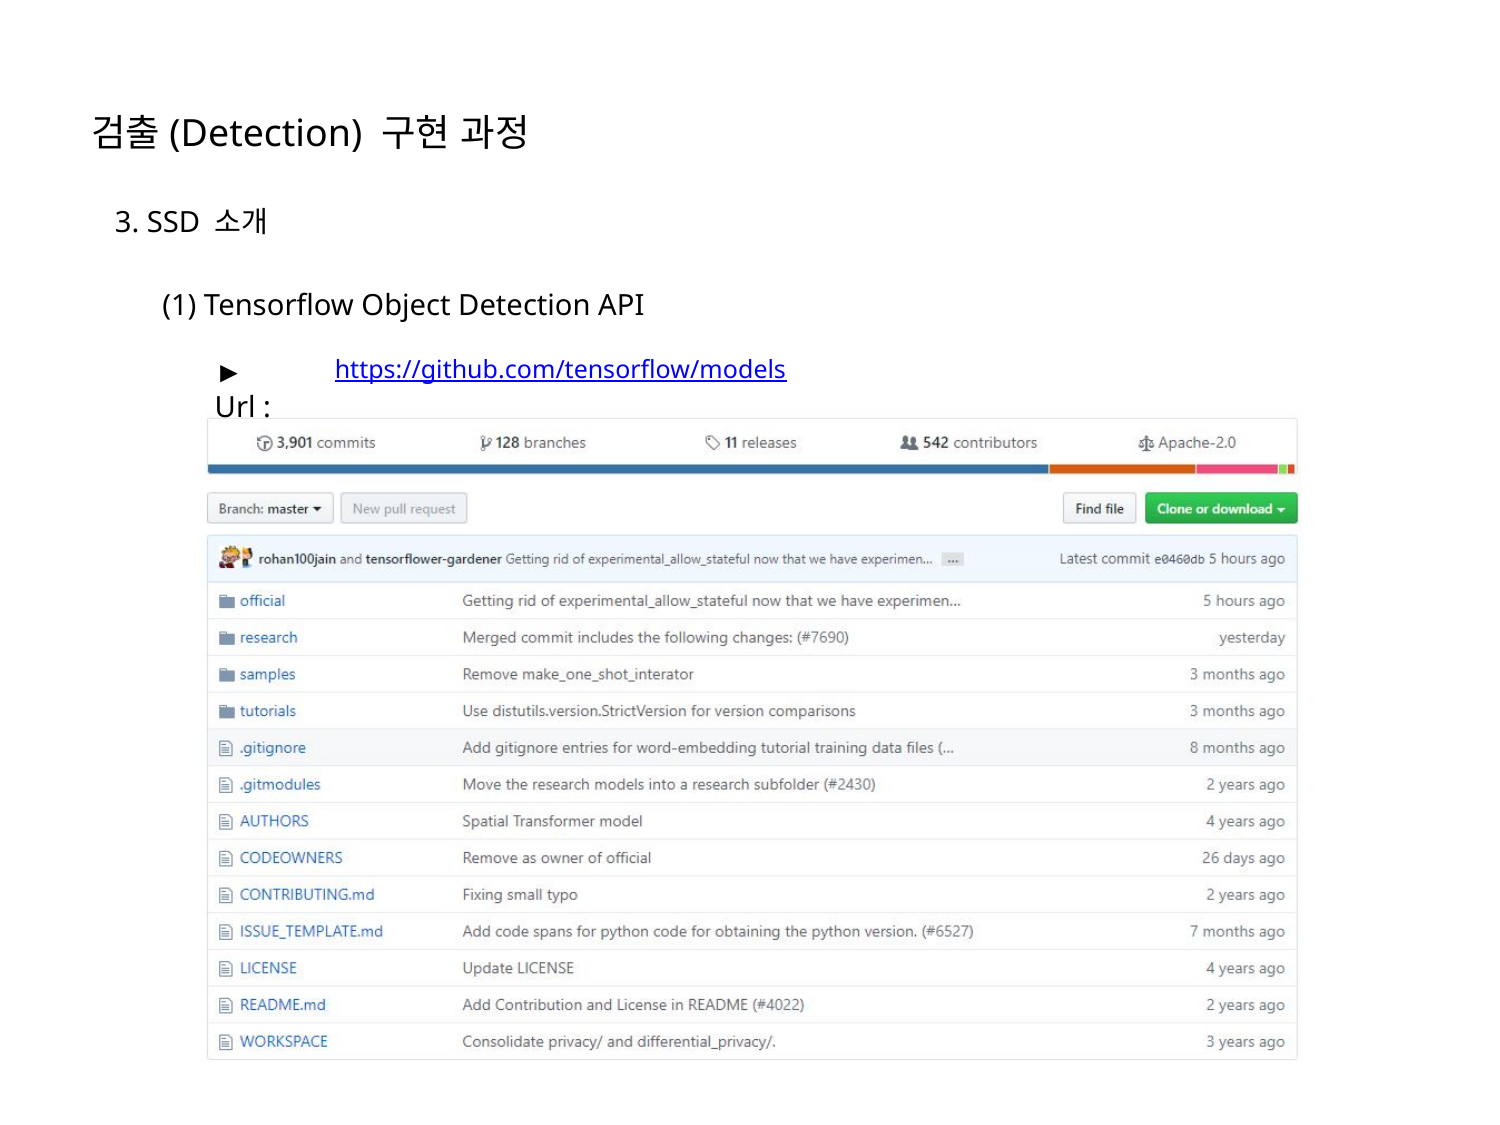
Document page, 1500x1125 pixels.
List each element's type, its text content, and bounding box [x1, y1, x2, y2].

text_box 3. SSD 소개 [100, 196, 491, 246]
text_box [199, 345, 823, 397]
text_box (1) Tensorflow Object Detection API [147, 278, 786, 329]
text_box 검출(Detection) 구현 과정 [76, 101, 1046, 162]
picture [197, 409, 1309, 1068]
